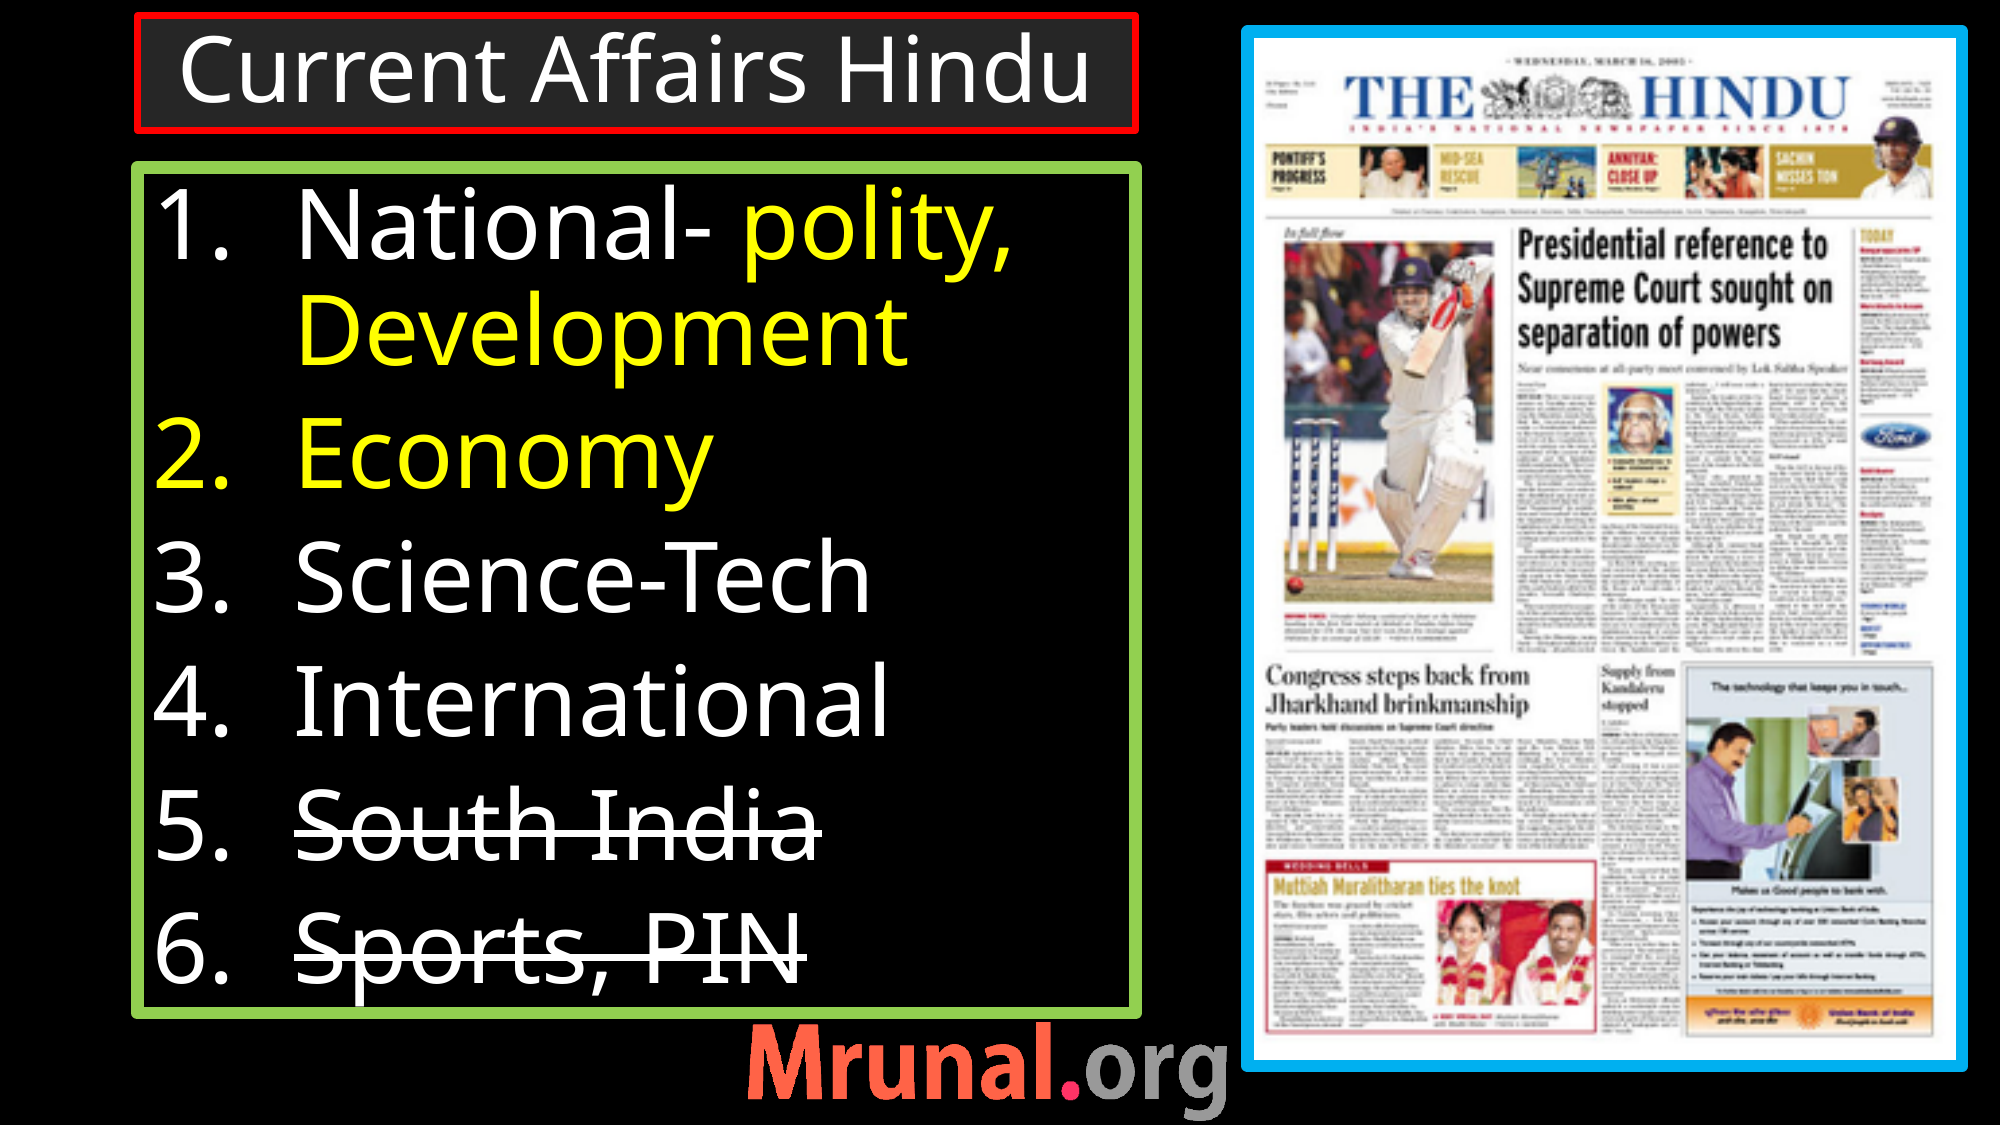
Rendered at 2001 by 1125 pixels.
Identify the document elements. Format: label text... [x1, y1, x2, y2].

list National- polity, Development Economy Science-Tech International South India Sports, PIN [131, 161, 1142, 1019]
title Current Affairs Hindu [134, 12, 1139, 134]
picture [741, 1005, 1230, 1125]
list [1253, 37, 1957, 1061]
